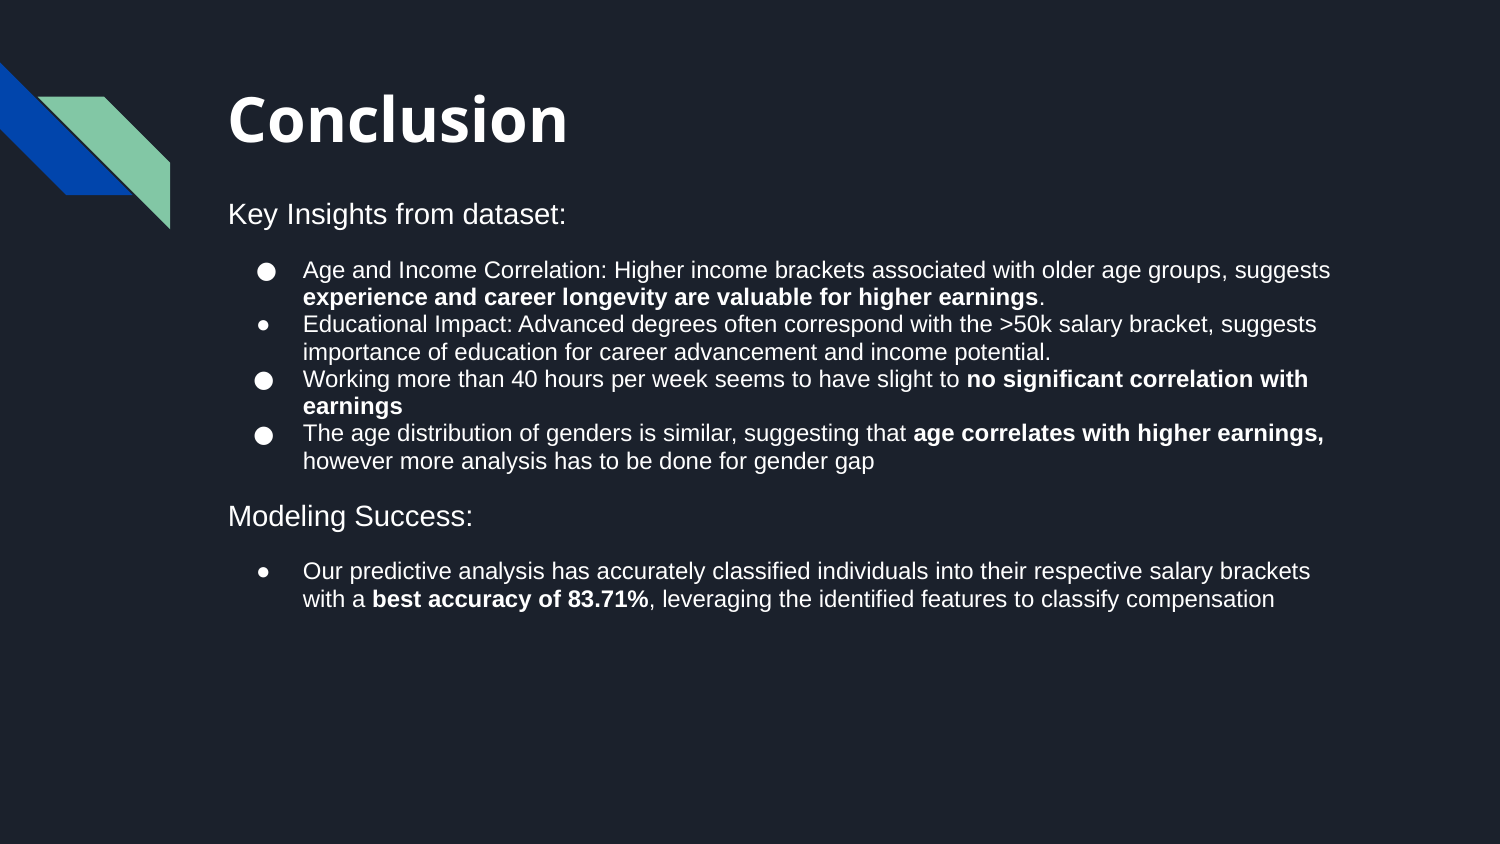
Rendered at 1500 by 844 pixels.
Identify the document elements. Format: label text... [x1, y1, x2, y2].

title Conclusion [212, 64, 1368, 183]
list Key Insights from dataset: Age and Income Correlation: Higher income brackets associated with older age groups, suggests experience and career longevity are valuable for higher earnings. Educational Impact: Advanced degrees often correspond with the >50k salary bracket, suggests importance of education for career advancement and income potential. Working more than 40 hours per week seems to have slight to no significant correlation with earnings The age distribution of genders is similar, suggesting that age correlates with higher earnings, however more analysis has to be done for gender gap Modeling Success: Our predictive analysis has accurately classified individuals into their respective salary brackets with a best accuracy of 83.71%, leveraging the identified features to classify compensation [212, 183, 1368, 661]
